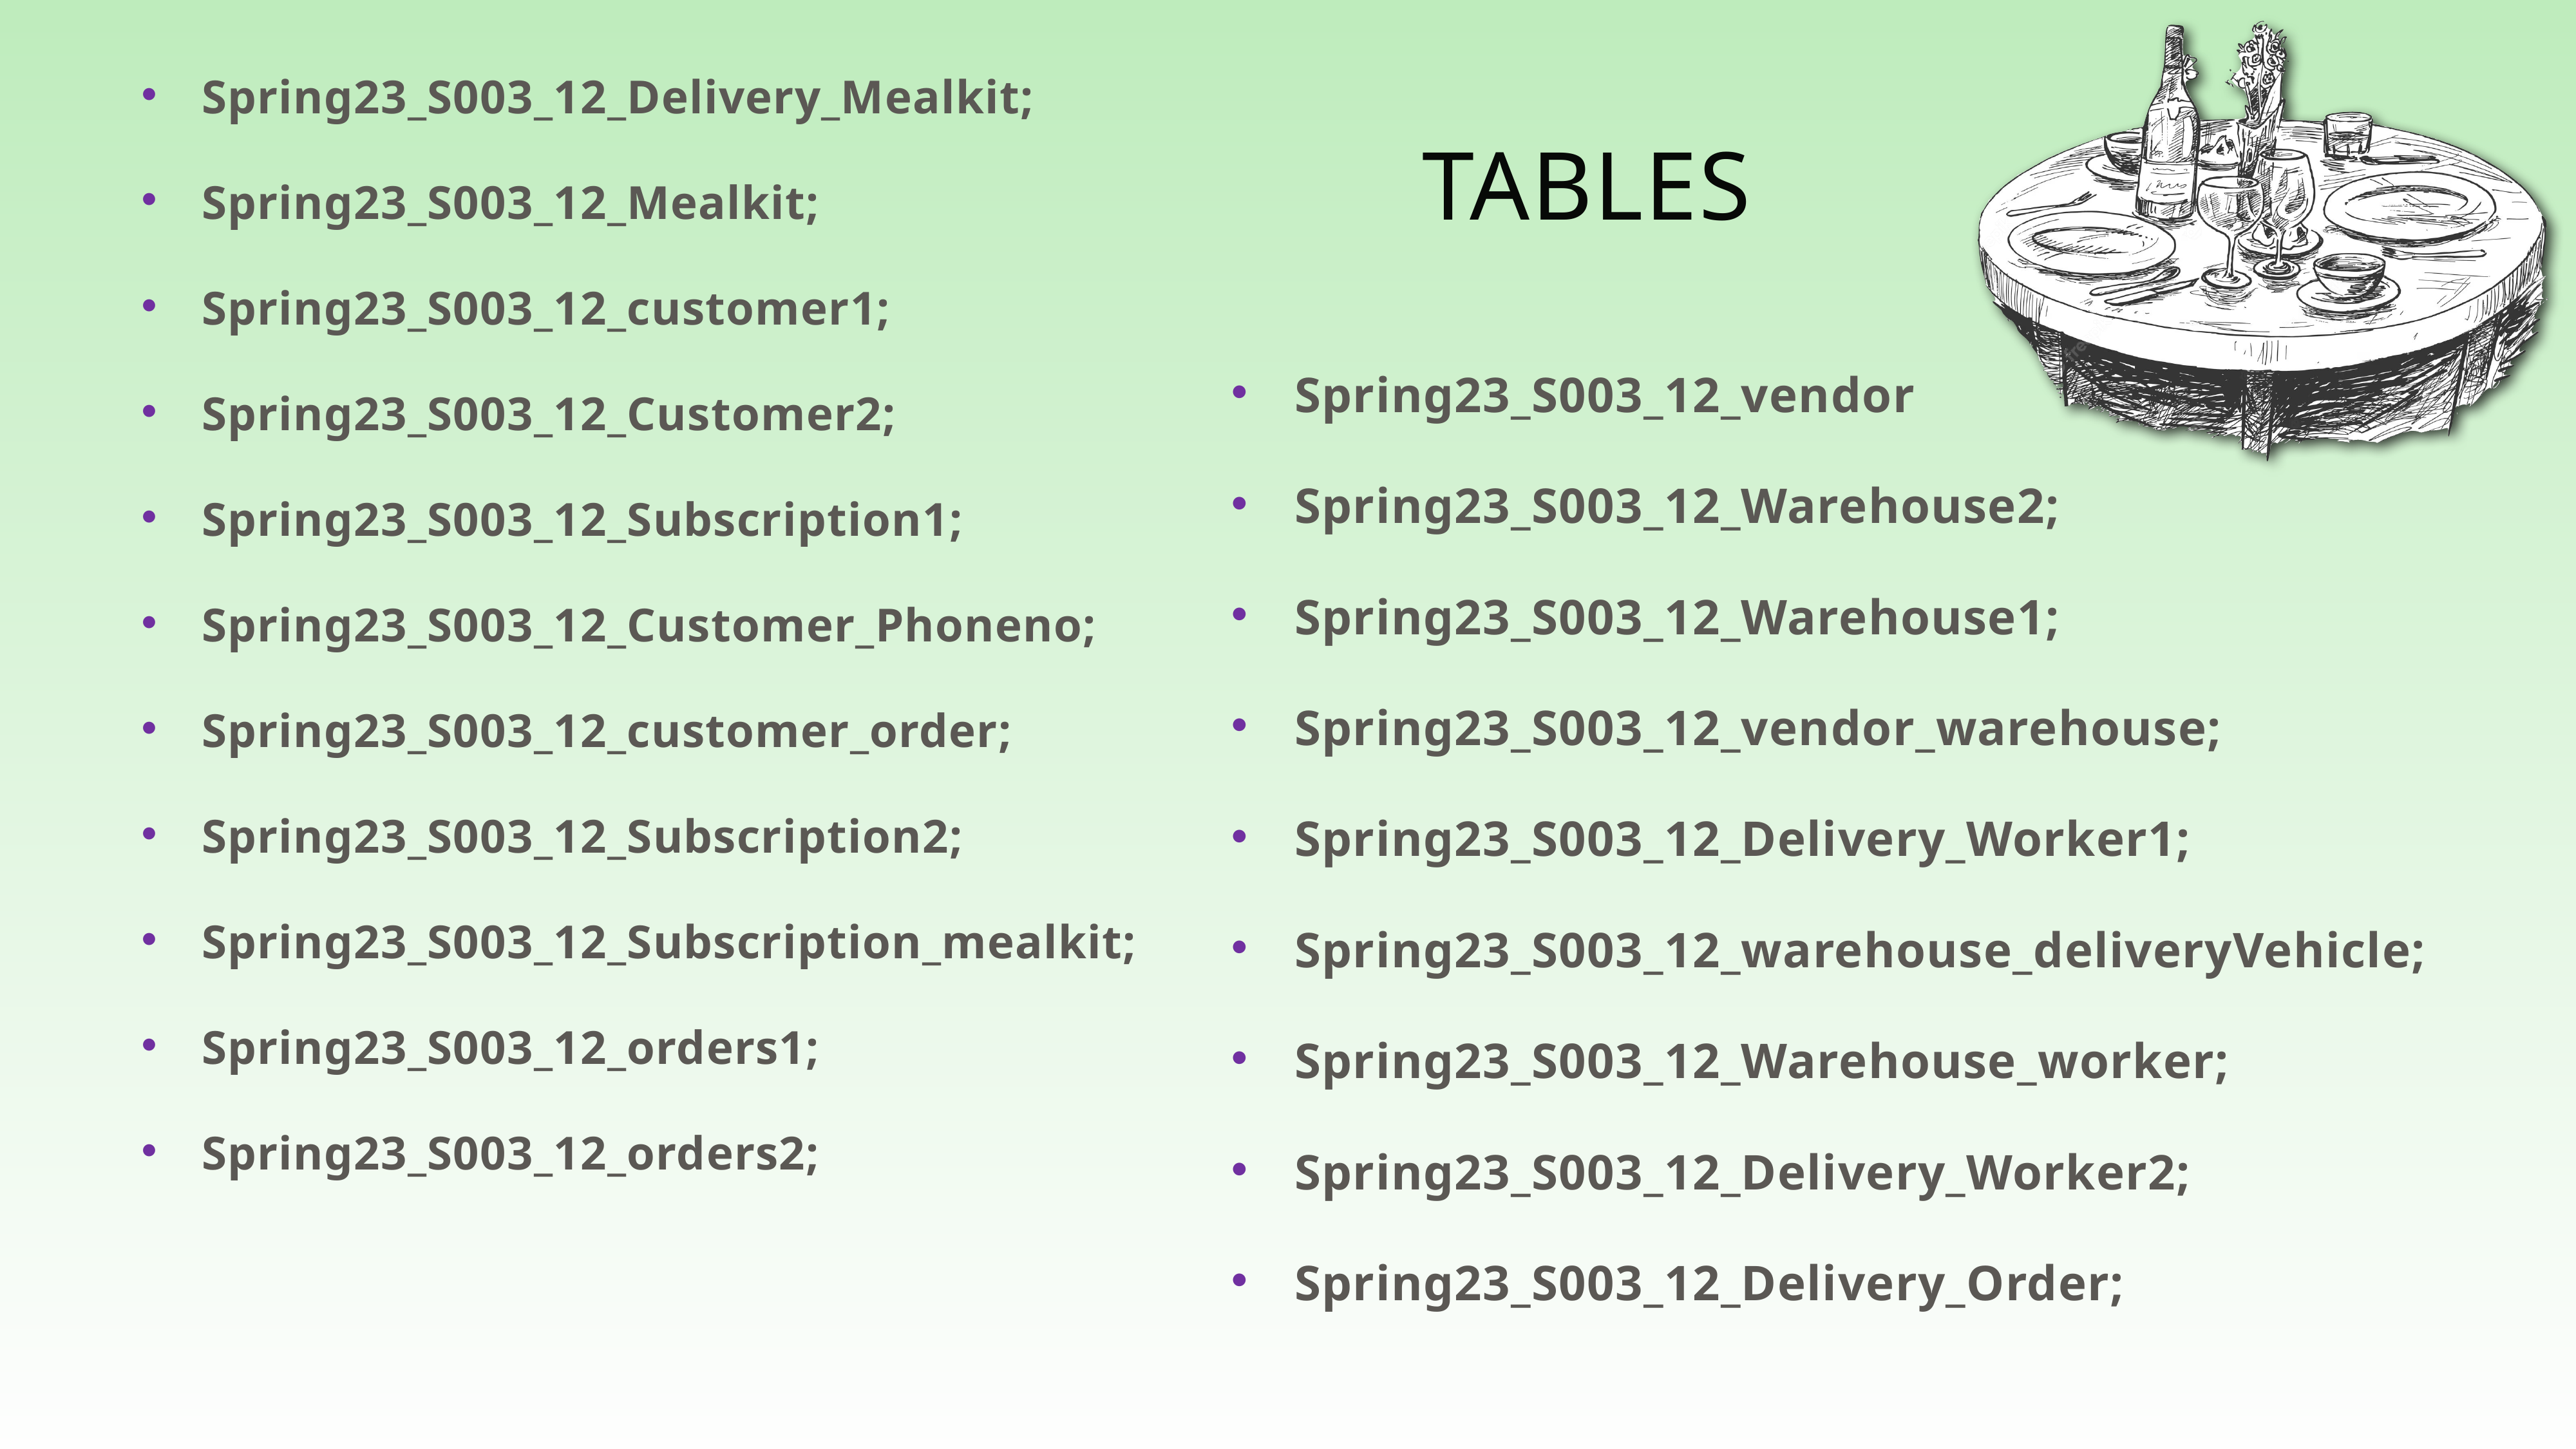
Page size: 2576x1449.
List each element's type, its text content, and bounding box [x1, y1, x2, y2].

text_box Tables [1364, 120, 1886, 288]
text_box Spring23_S003_12_vendor Spring23_S003_12_Warehouse2; Spring23_S003_12_Warehouse1; Spring23_S003_12_vendor_warehouse; Spring23_S003_12_Delivery_Worker1; Spring23_S003_12_warehouse_deliveryVehicle; Spring23_S003_12_Warehouse_worker; Spring23_S003_12_Delivery_Worker2; Spring23_S003_12_Delivery_Order; [1212, 359, 2506, 1441]
picture [1977, 21, 2548, 462]
text_box Spring23_S003_12_Delivery_Mealkit; Spring23_S003_12_Mealkit; Spring23_S003_12_customer1; Spring23_S003_12_Customer2; Spring23_S003_12_Subscription1; Spring23_S003_12_Customer_Phoneno; Spring23_S003_12_customer_order; Spring23_S003_12_Subscription2; Spring23_S003_12_Subscription_mealkit; Spring23_S003_12_orders1; Spring23_S003_12_orders2; [123, 62, 1364, 1228]
